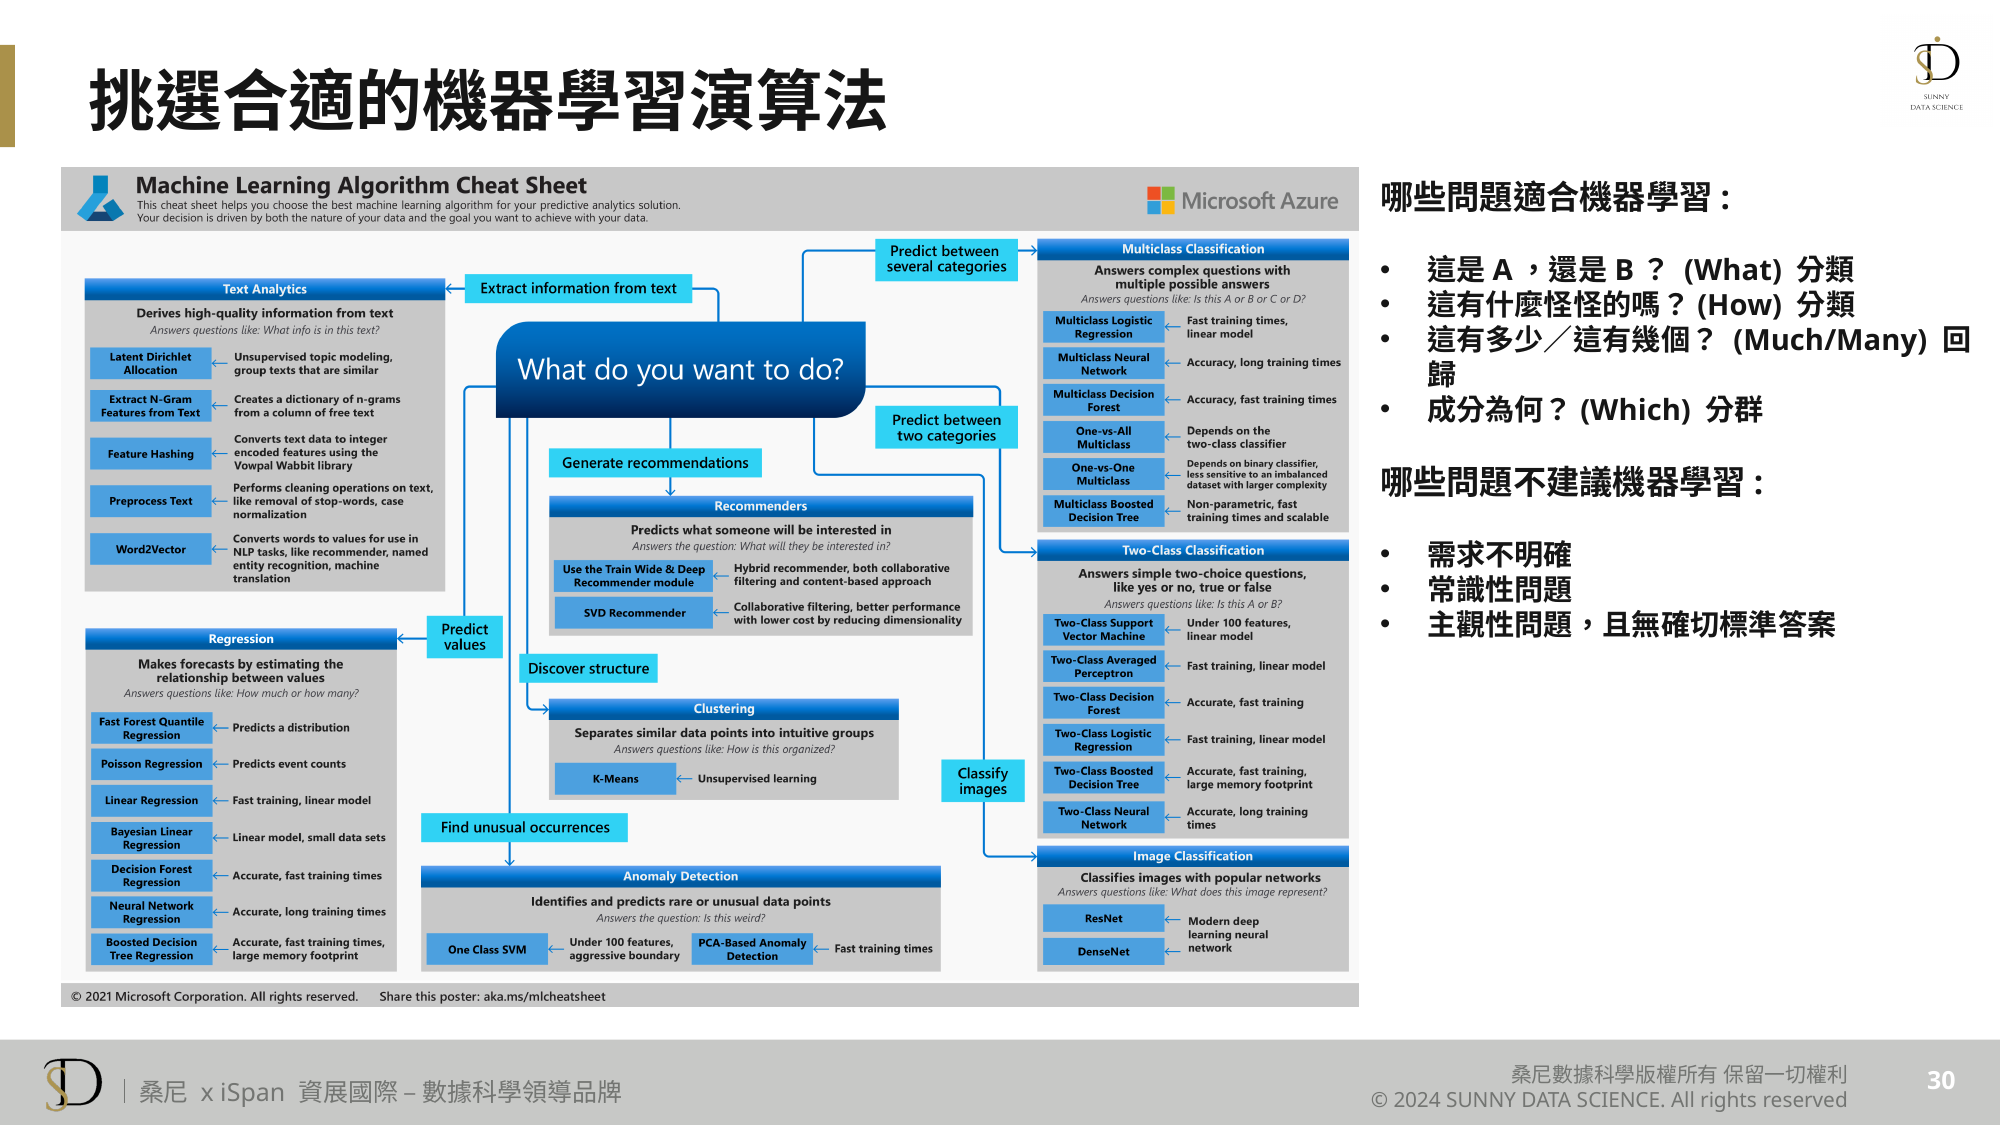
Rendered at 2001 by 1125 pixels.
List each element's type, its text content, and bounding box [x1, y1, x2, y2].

picture [61, 167, 1359, 1007]
picture [0, 1020, 145, 1125]
text_box 哪些問題適合機器學習: 這是A，還是B？ (What) 分類 這有什麼怪怪的嗎？(How) 分類 這有多少／這有幾個？ (Much/Many) 回歸 成分為何？(Which) 分群 哪些問題不建議機器學習: 需求不明確 常識性問題 主觀性問題，且無確切標準答案 [1365, 169, 2000, 804]
picture [1880, 14, 1993, 127]
text_box 挑選合適的機器學習演算法 [73, 39, 1937, 168]
